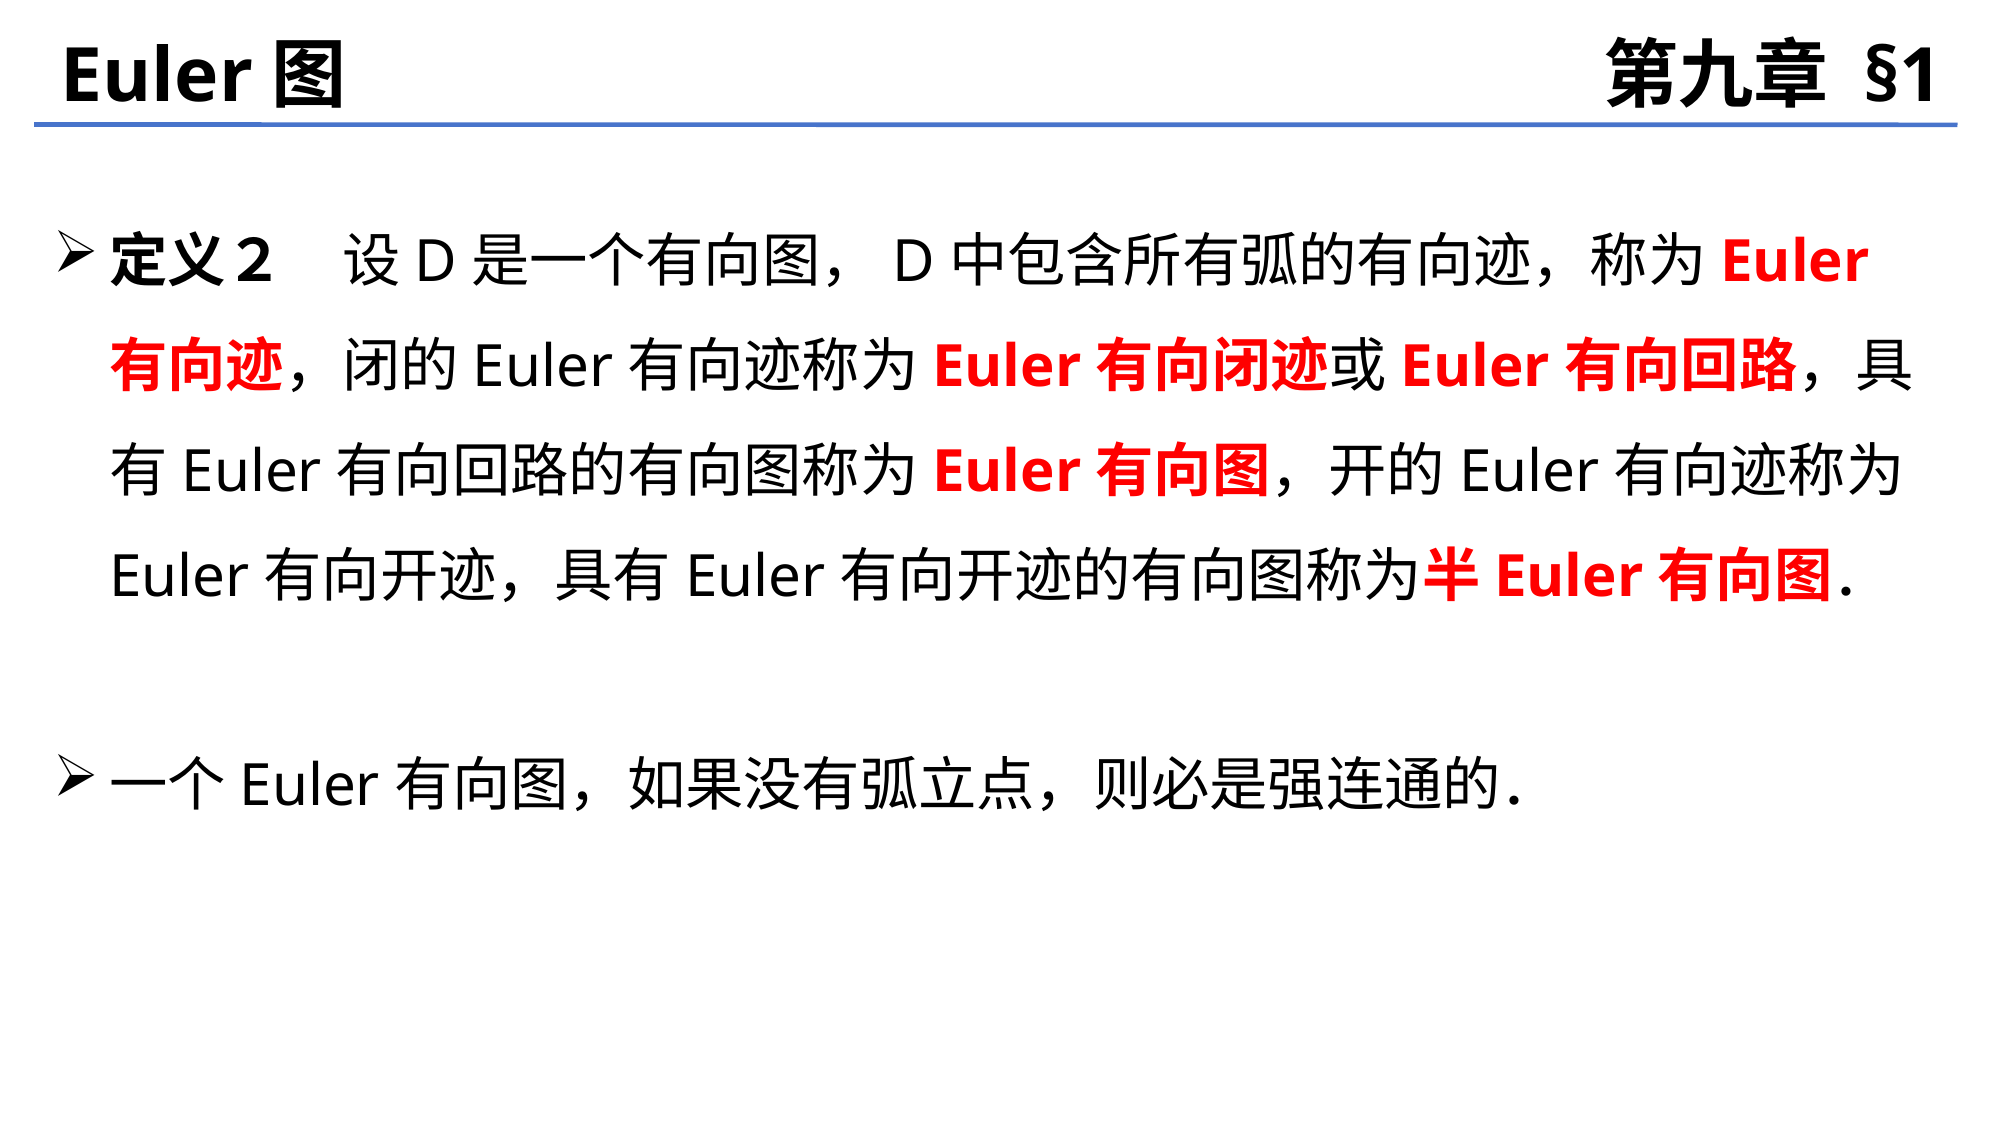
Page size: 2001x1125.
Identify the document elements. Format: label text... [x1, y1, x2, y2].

text_box Euler图 [46, 18, 932, 124]
text_box 定义２ 设D是一个有向图，D中包含所有弧的有向迹，称为Euler有向迹，闭的Euler有向迹称为Euler有向闭迹或Euler有向回路，具有Euler有向回路的有向图称为Euler有向图，开的Euler有向迹称为Euler有向开迹，具有Euler有向开迹的有向图称为半Euler有向图． 一个Euler有向图，如果没有弧立点，则必是强连通的． [38, 181, 1951, 1065]
text_box 第九章 §1 [1576, 19, 1958, 124]
